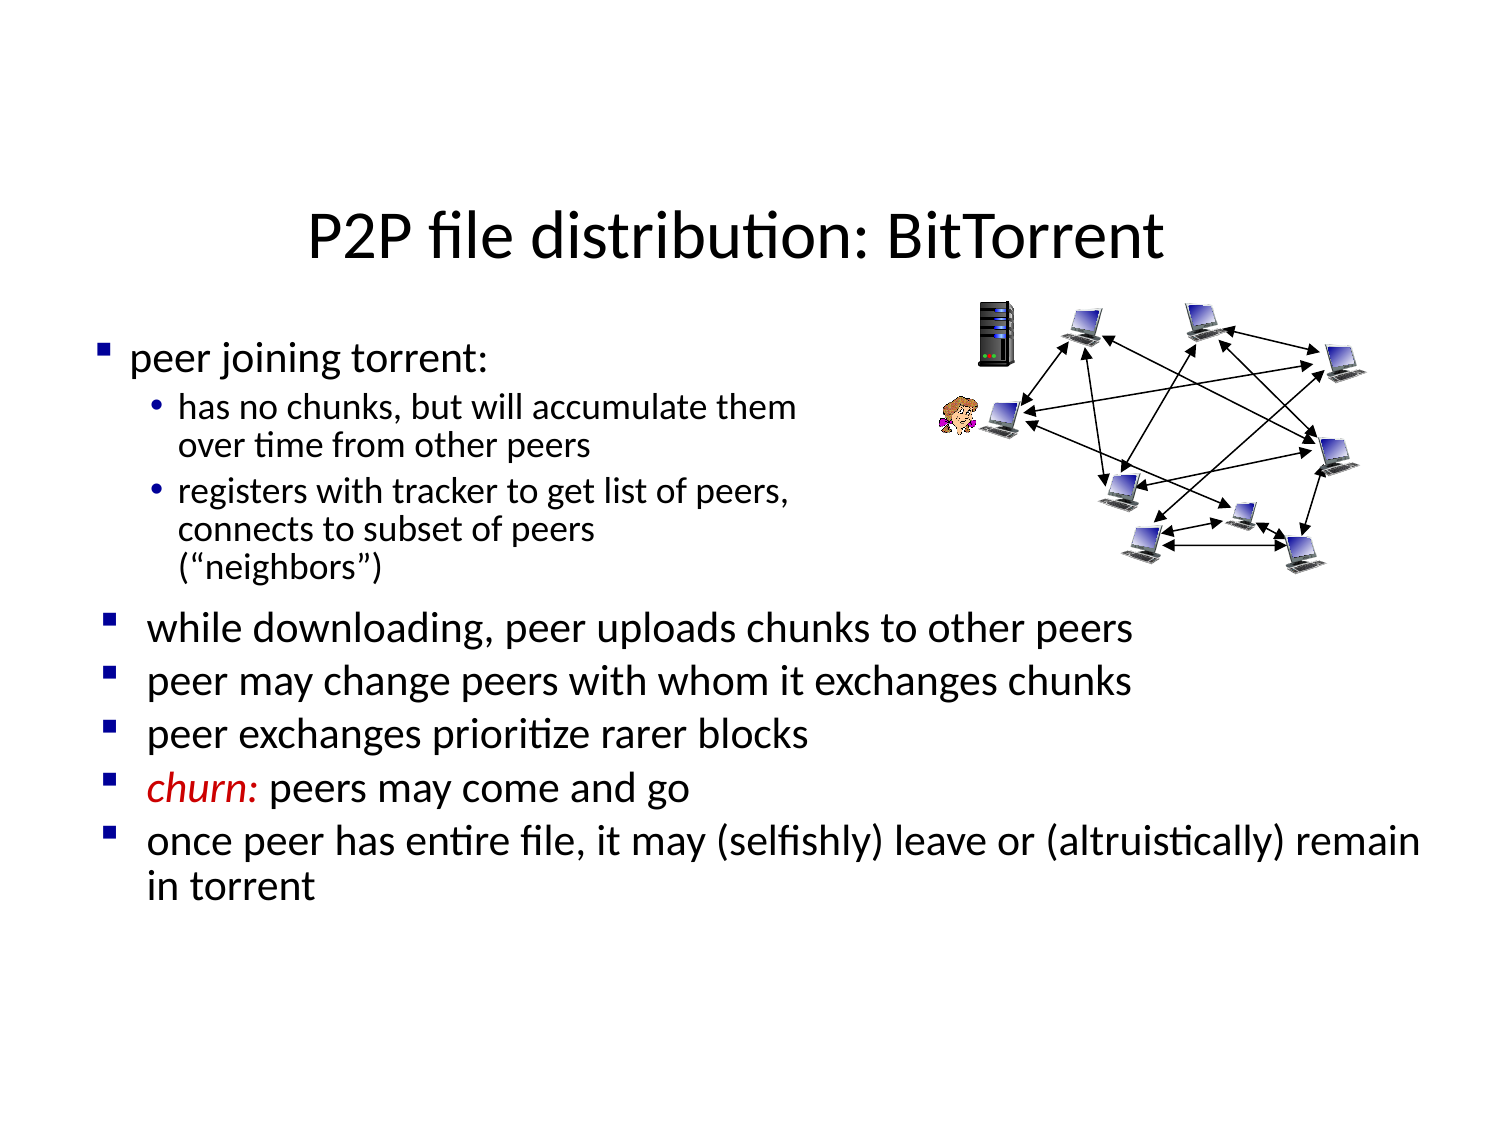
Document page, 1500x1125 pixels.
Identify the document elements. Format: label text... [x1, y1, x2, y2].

text_box peer joining torrent: has no chunks, but will accumulate them over time from other peers registers with tracker to get list of peers, connects to subset of peers (“neighbors”) [82, 331, 820, 634]
title P2P file distribution: BitTorrent [98, 176, 1392, 287]
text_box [937, 301, 1377, 577]
text_box while downloading, peer uploads chunks to other peers peer may change peers with whom it exchanges chunks peer exchanges prioritize rarer blocks churn: peers may come and go once peer has entire file, it may (selfishly) leave or (altruistically) remain in torrent [84, 599, 1437, 887]
